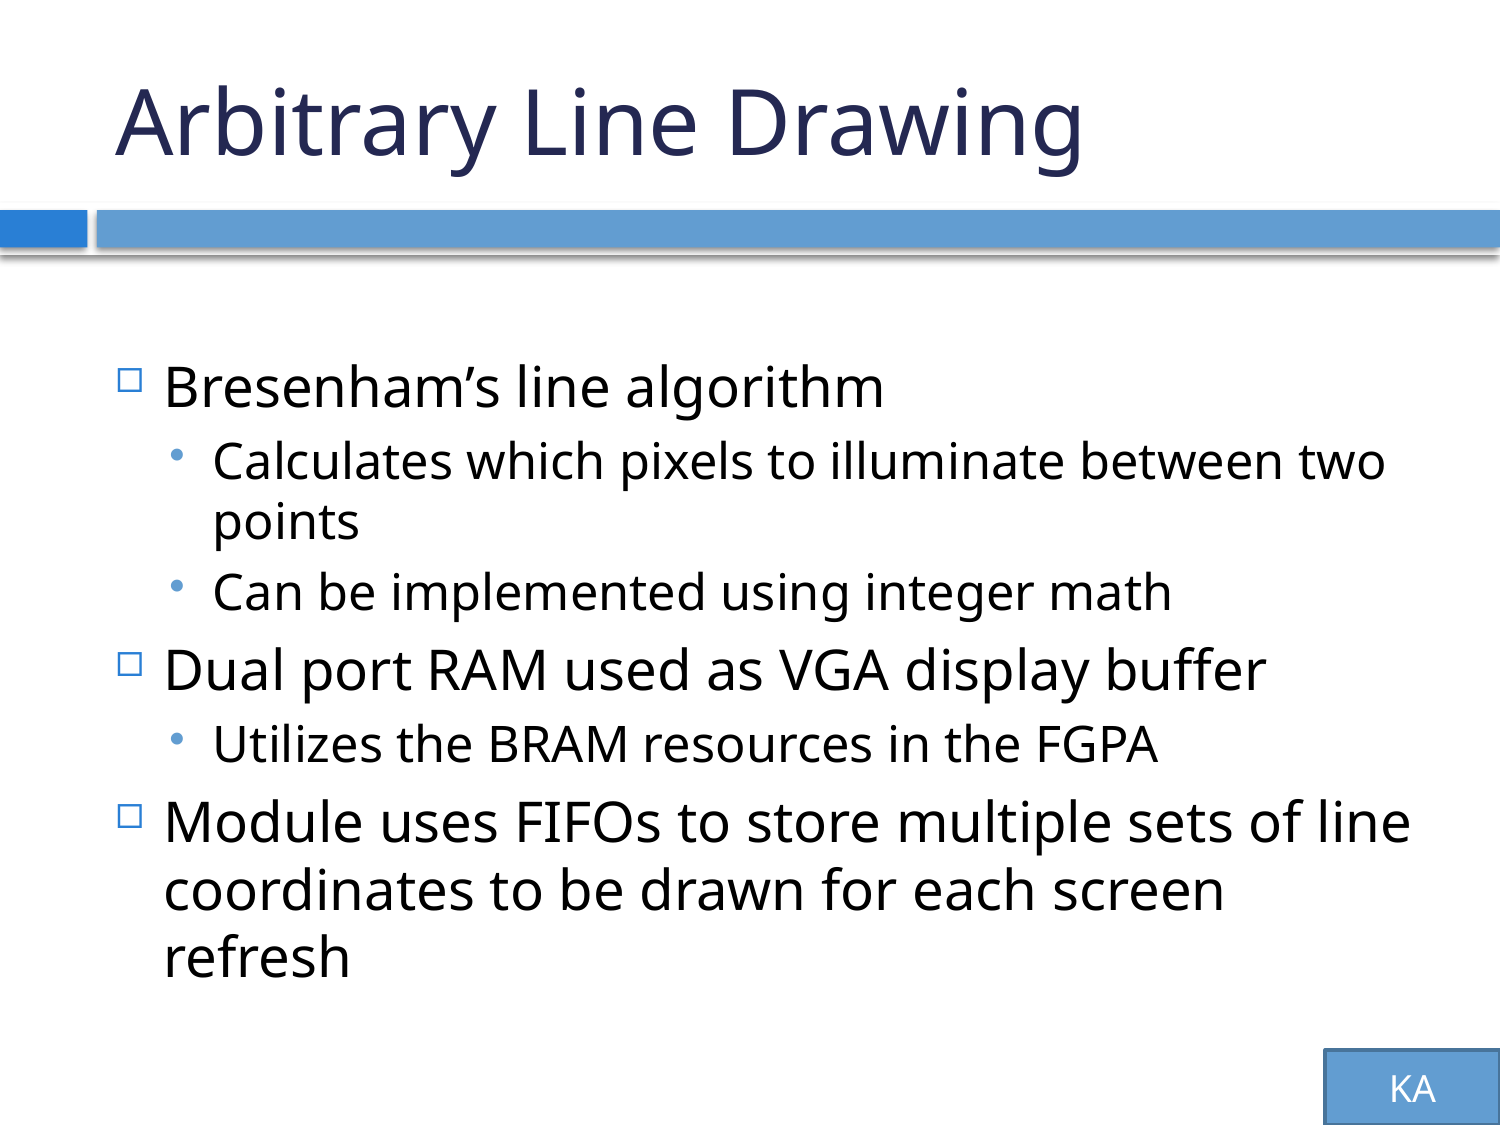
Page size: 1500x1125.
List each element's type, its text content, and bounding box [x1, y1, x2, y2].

title Arbitrary Line Drawing [100, 37, 1438, 200]
text_box KA [1323, 1048, 1500, 1125]
list Bresenham’s line algorithm Calculates which pixels to illuminate between two points Can be implemented using integer math Dual port RAM used as VGA display buffer Utilizes the BRAM resources in the FGPA Module uses FIFOs to store multiple sets of line coordinates to be drawn for each screen refresh [100, 262, 1438, 1000]
